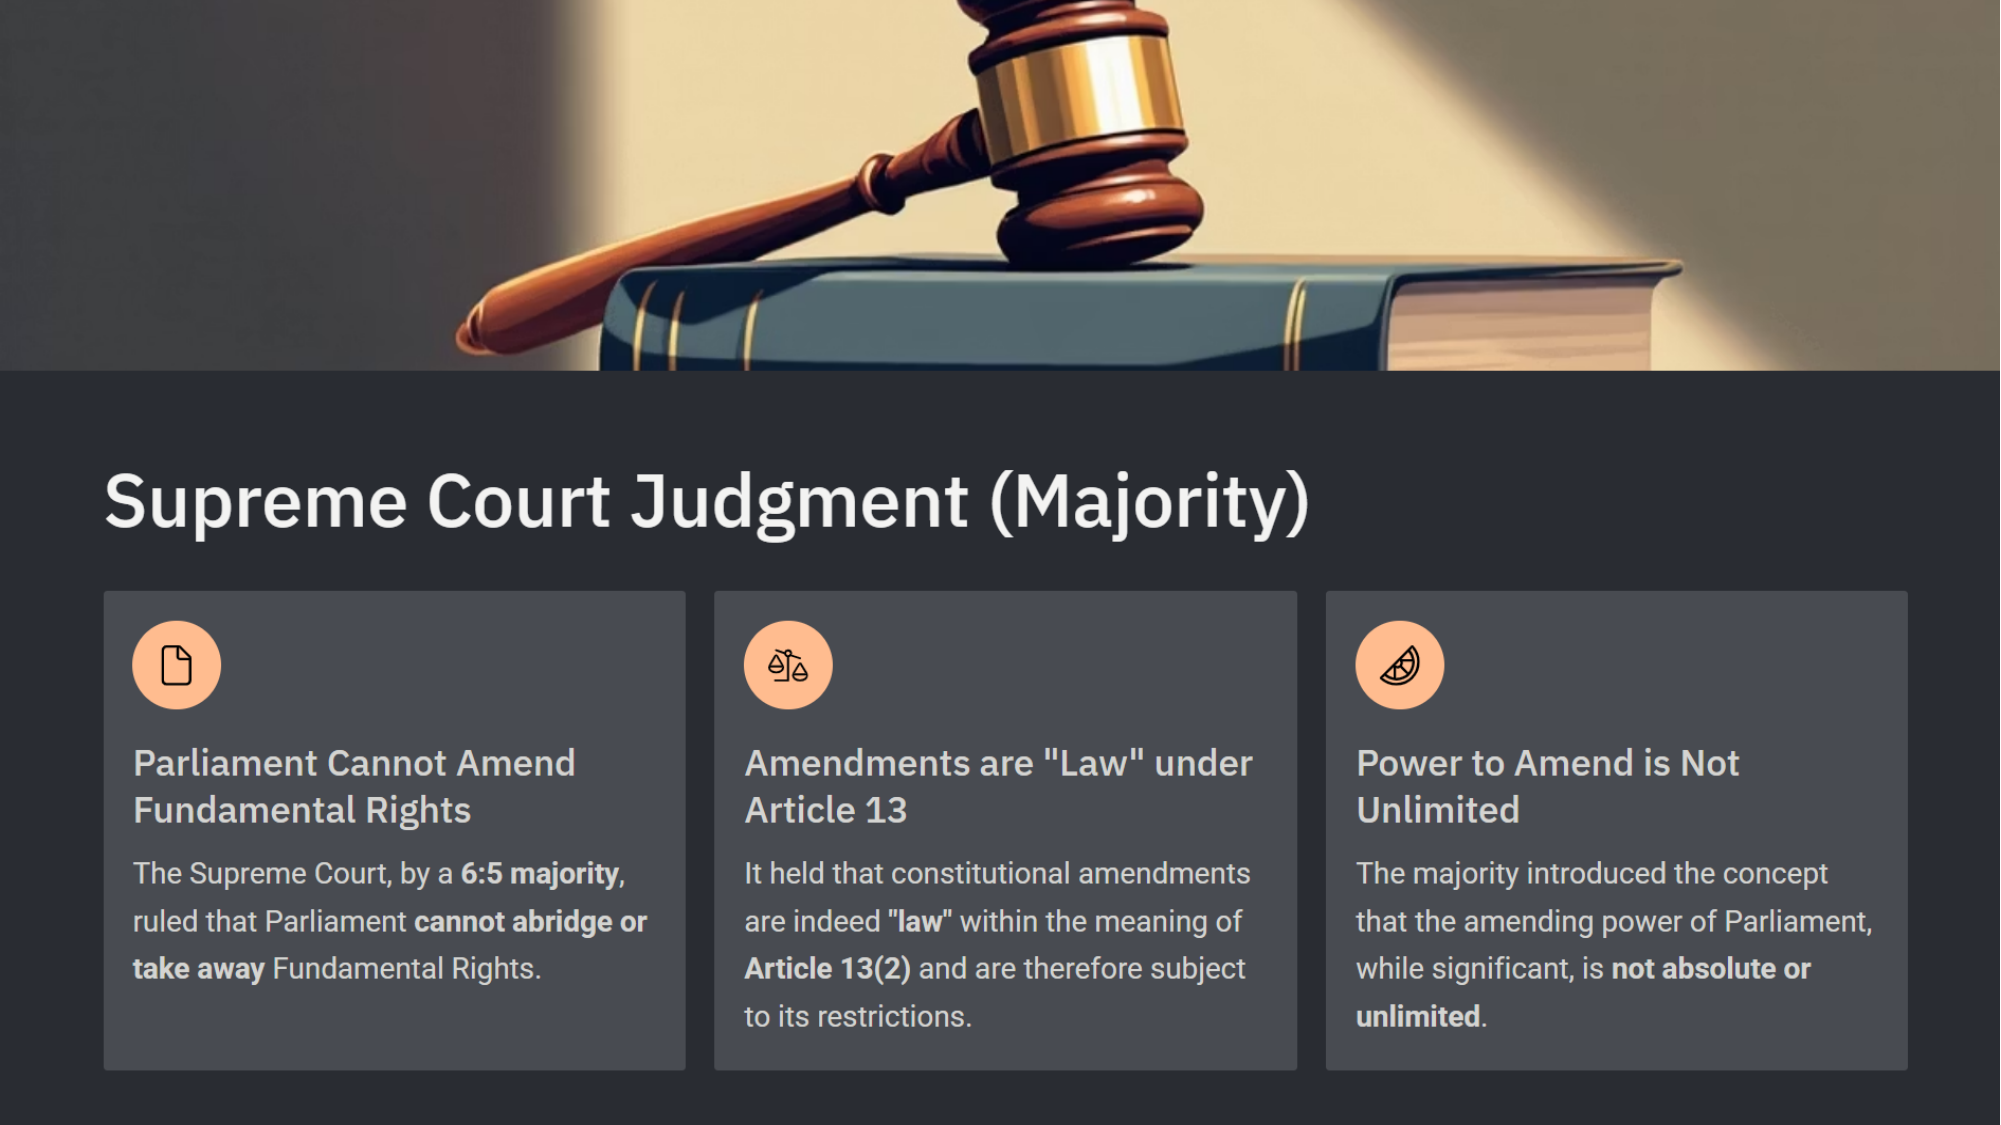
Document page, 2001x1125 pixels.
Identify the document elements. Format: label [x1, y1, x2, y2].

list [0, 0, 2000, 1125]
